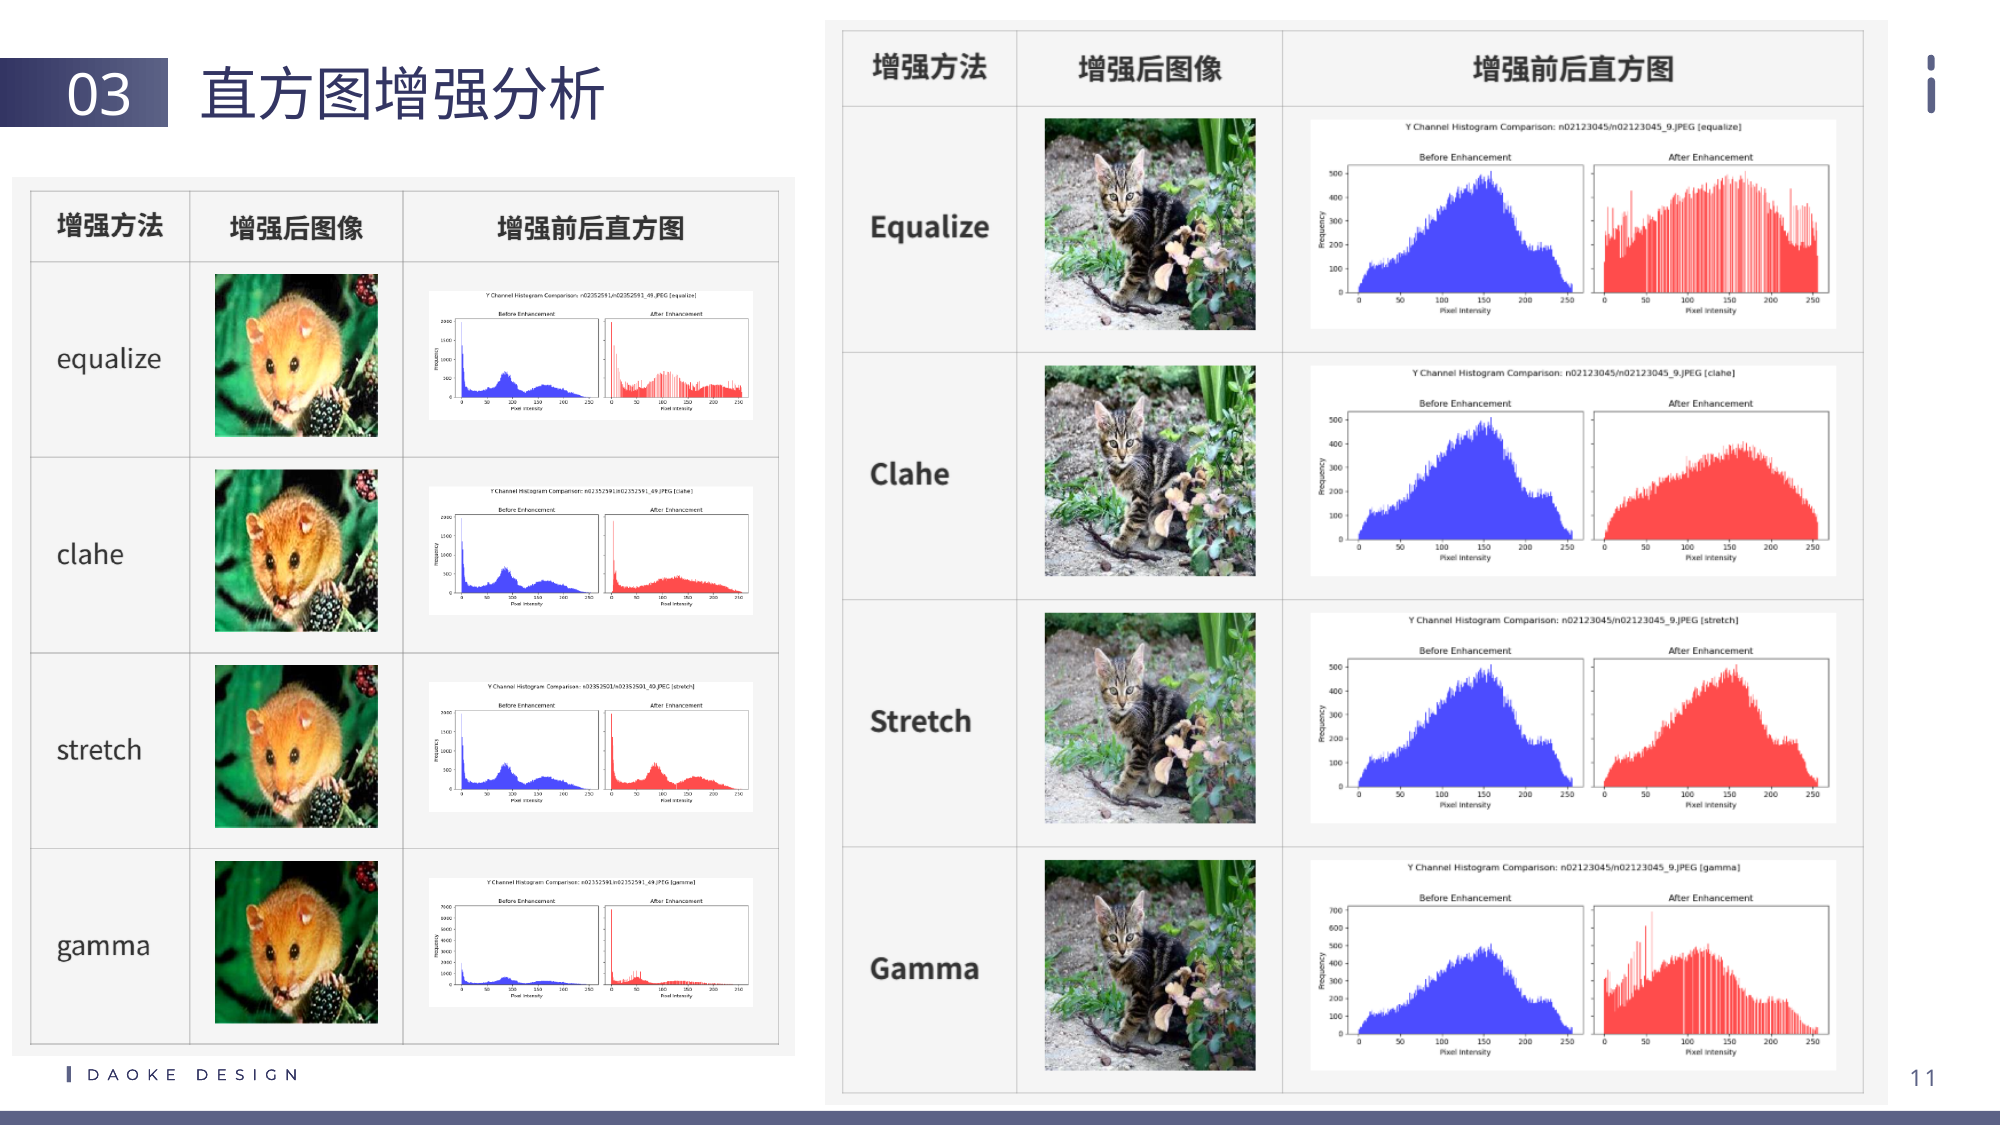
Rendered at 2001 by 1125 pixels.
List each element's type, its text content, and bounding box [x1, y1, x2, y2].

picture [12, 177, 795, 1056]
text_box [66, 1066, 296, 1083]
text_box 03 [0, 57, 169, 127]
text_box 直方图增强分析 [184, 49, 623, 135]
picture [825, 20, 1888, 1105]
